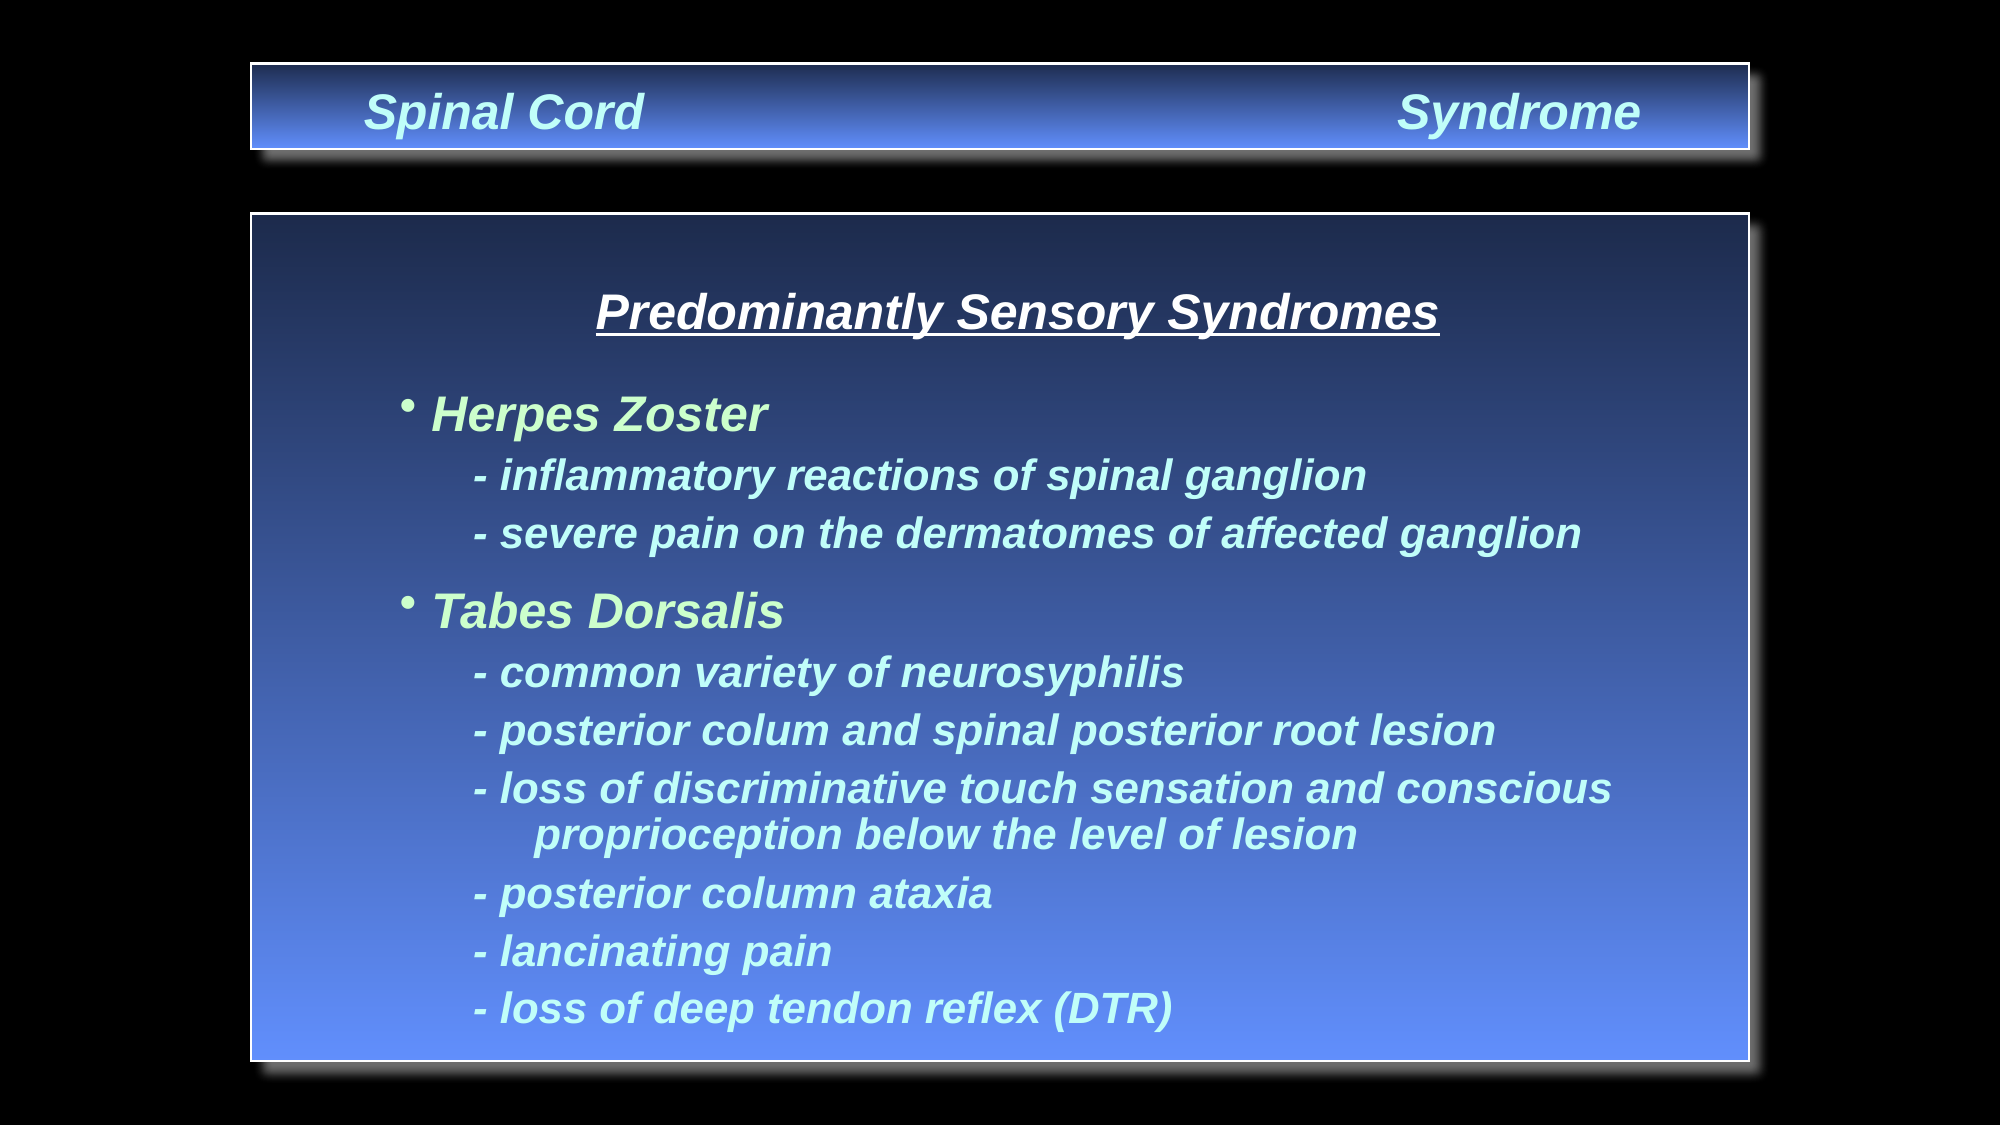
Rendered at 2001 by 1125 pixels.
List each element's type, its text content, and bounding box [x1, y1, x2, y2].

text_box Predominantly Sensory Syndromes Herpes Zoster - inflammatory reactions of spinal ganglion - severe pain on the dermatomes of affected ganglion Tabes Dorsalis - common variety of neurosyphilis - posterior colum and spinal posterior root lesion - loss of discriminative touch sensation and conscious proprioception below the level of lesion - posterior column ataxia - lancinating pain - loss of deep tendon reflex (DTR) [384, 272, 1629, 1040]
text_box [251, 213, 1749, 1062]
text_box Spinal Cord Syndrome [251, 63, 1749, 149]
